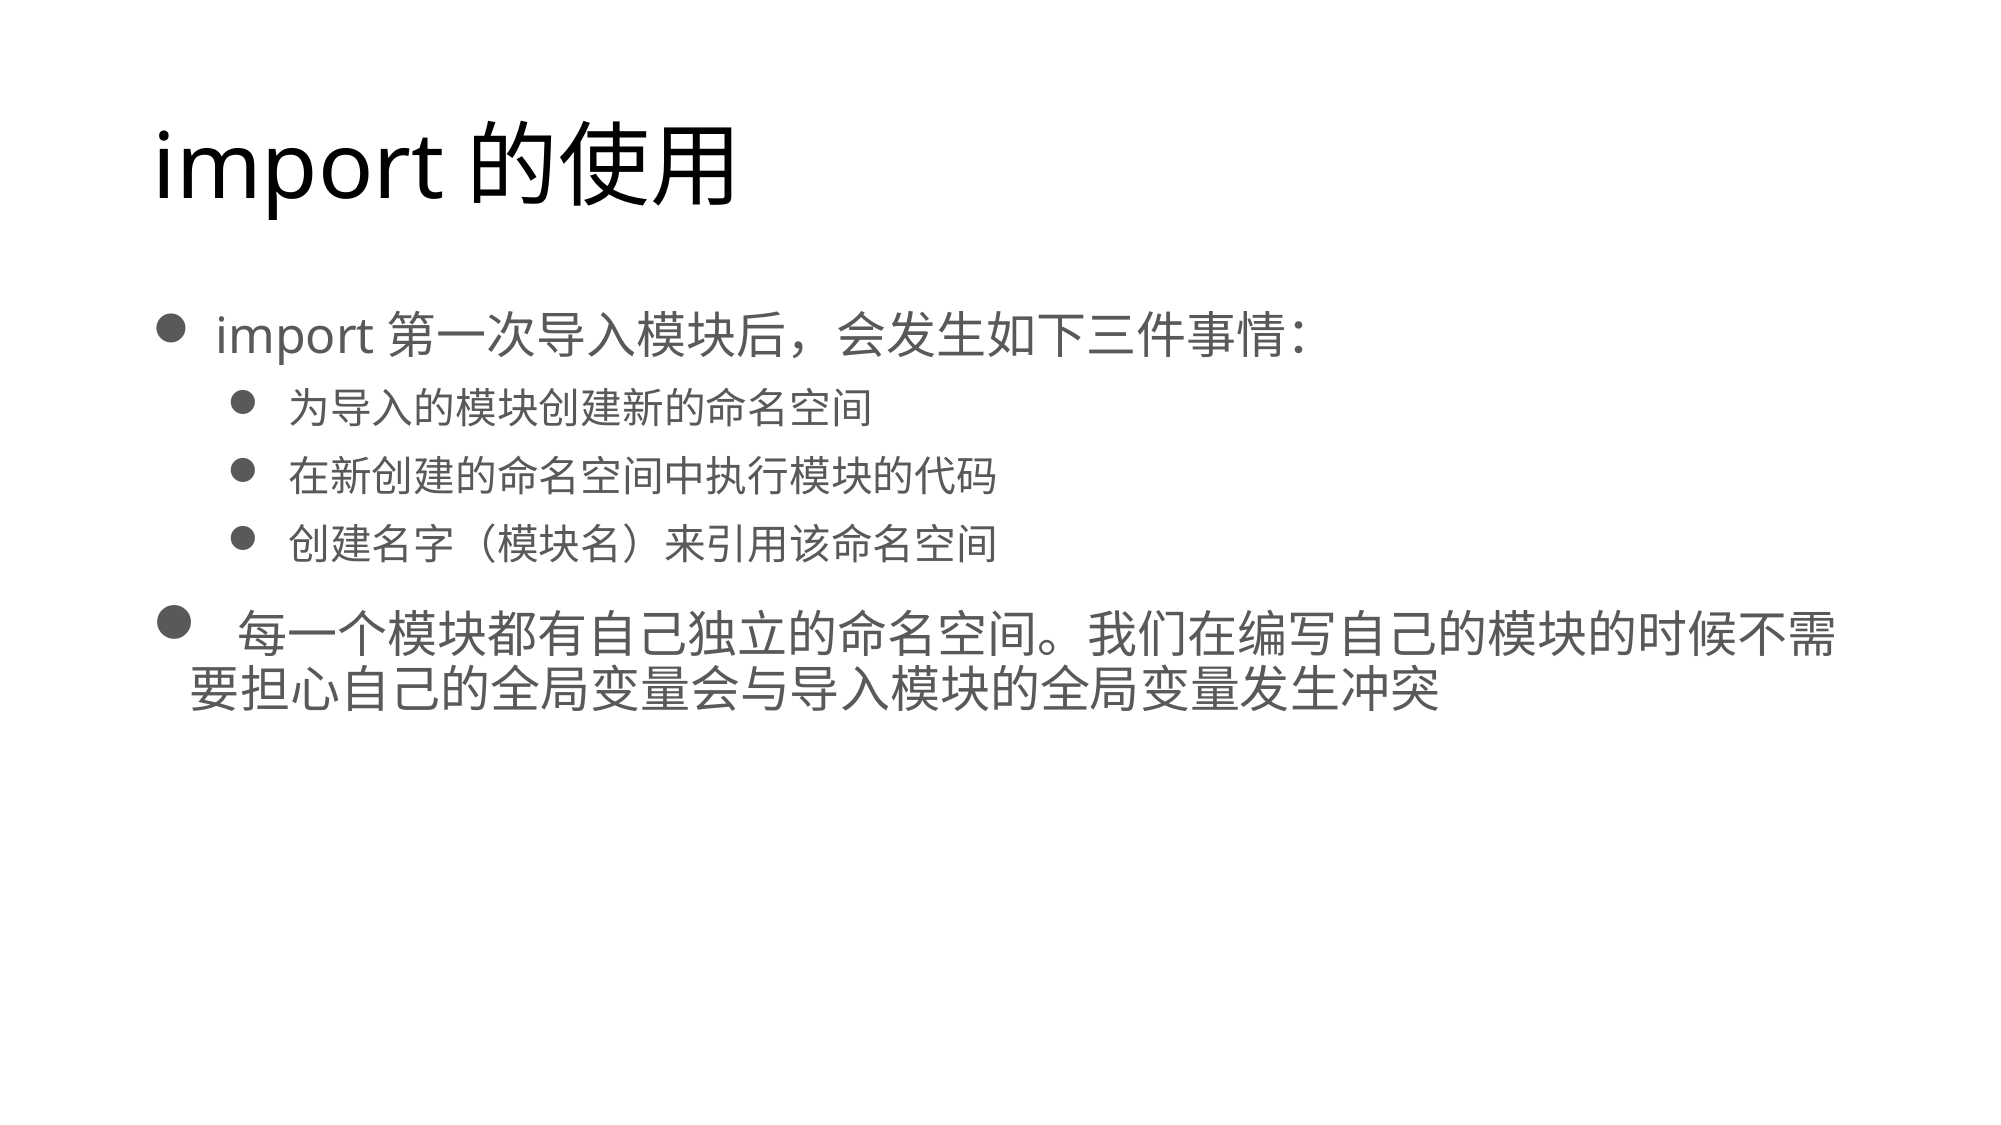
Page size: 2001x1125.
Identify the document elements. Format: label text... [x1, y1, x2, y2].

title import的使用 [137, 59, 1863, 278]
list import第一次导入模块后，会发生如下三件事情： 为导入的模块创建新的命名空间 在新创建的命名空间中执行模块的代码 创建名字（模块名）来引用该命名空间 每一个模块都有自己独立的命名空间。我们在编写自己的模块的时候不需要担心自己的全局变量会与导入模块的全局变量发生冲突 [137, 303, 1863, 914]
